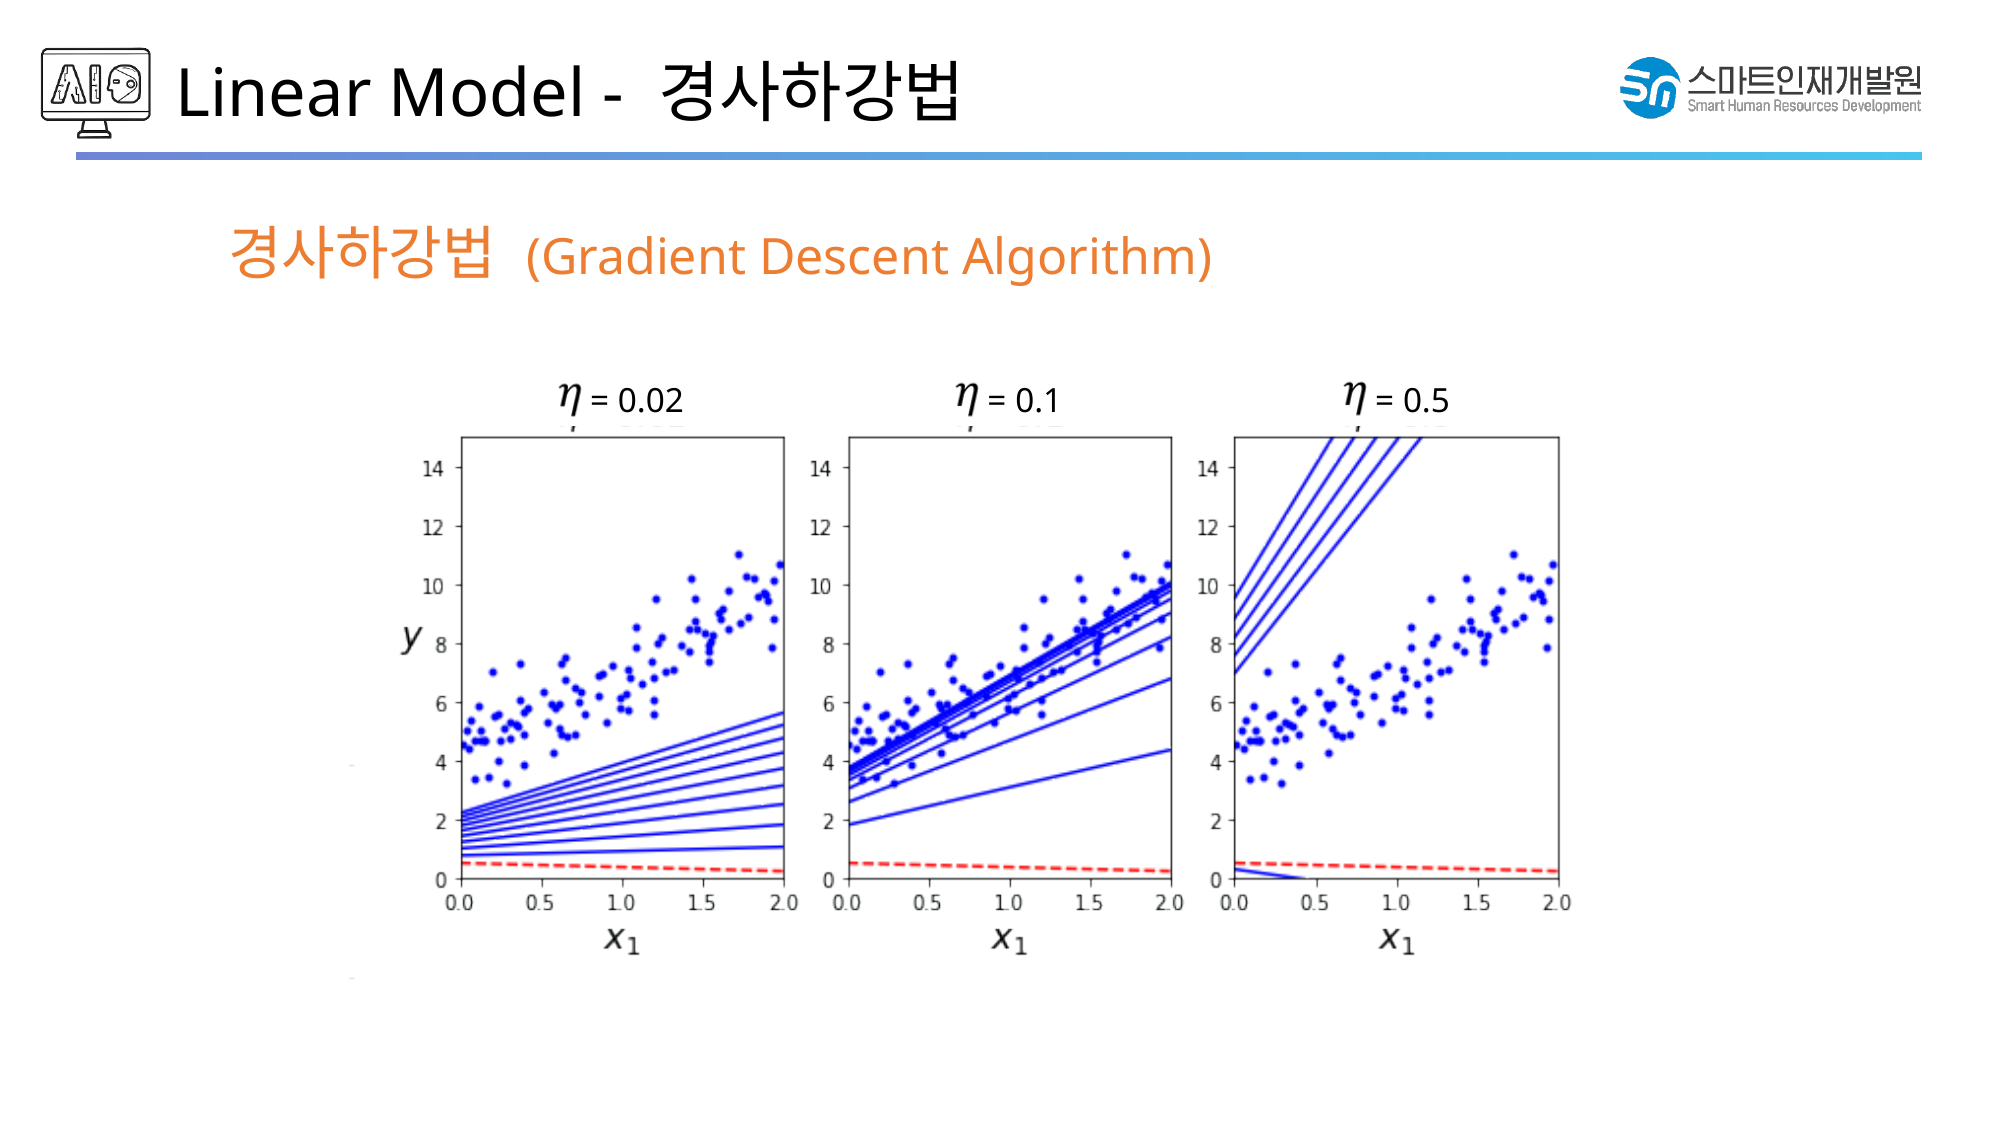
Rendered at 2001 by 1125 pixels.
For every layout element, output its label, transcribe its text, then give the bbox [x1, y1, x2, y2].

picture [39, 34, 158, 148]
text_box 경사하강법 (Gradient Descent Algorithm) [213, 208, 1493, 294]
picture [1606, 44, 1936, 131]
picture [76, 152, 1922, 160]
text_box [349, 369, 1651, 992]
text_box Linear Model - 경사하강법 [160, 42, 981, 138]
